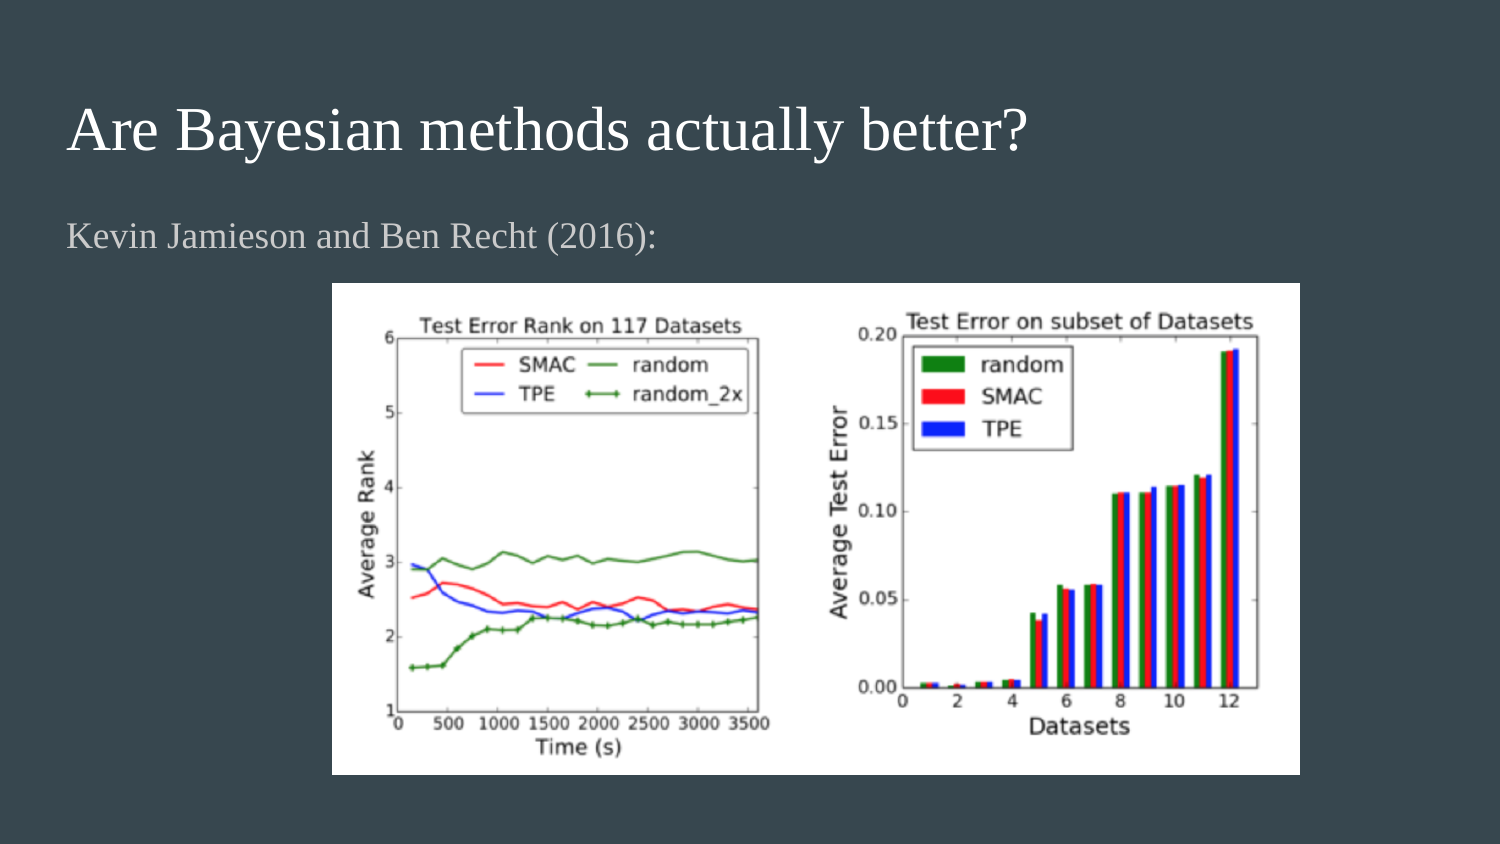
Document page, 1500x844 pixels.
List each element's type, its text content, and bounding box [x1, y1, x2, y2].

picture [331, 283, 1301, 775]
list Kevin Jamieson and Ben Recht (2016): [51, 189, 1449, 801]
title Are Bayesian methods actually better? [51, 72, 1449, 167]
